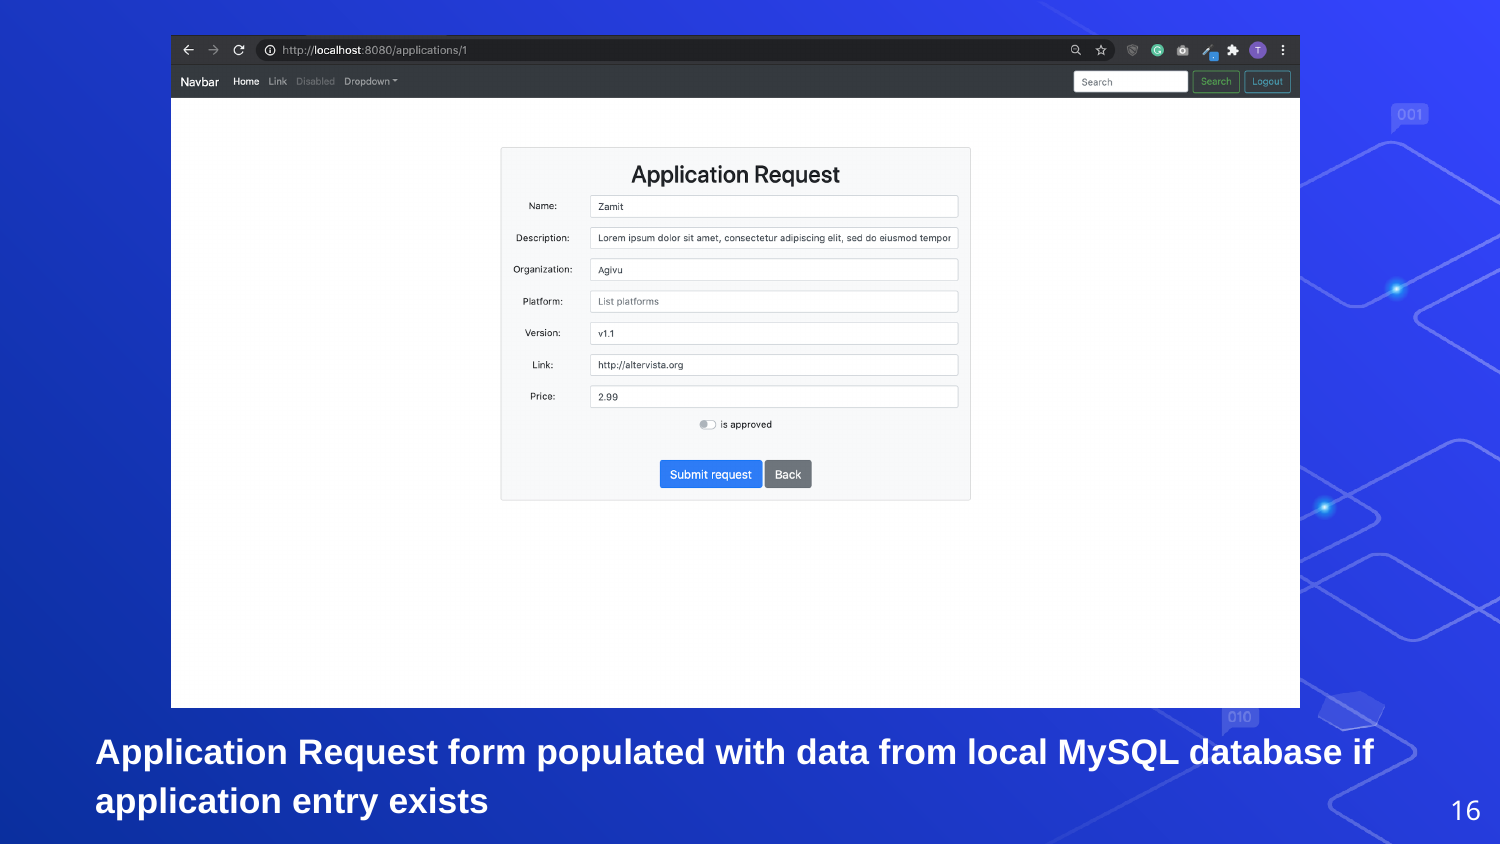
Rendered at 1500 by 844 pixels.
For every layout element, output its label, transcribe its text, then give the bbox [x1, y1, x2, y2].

slide_number ‹#› [1391, 779, 1482, 844]
picture [0, 0, 1500, 844]
list Application Request form populated with data from local MySQL database if application entry exists [95, 722, 1376, 808]
